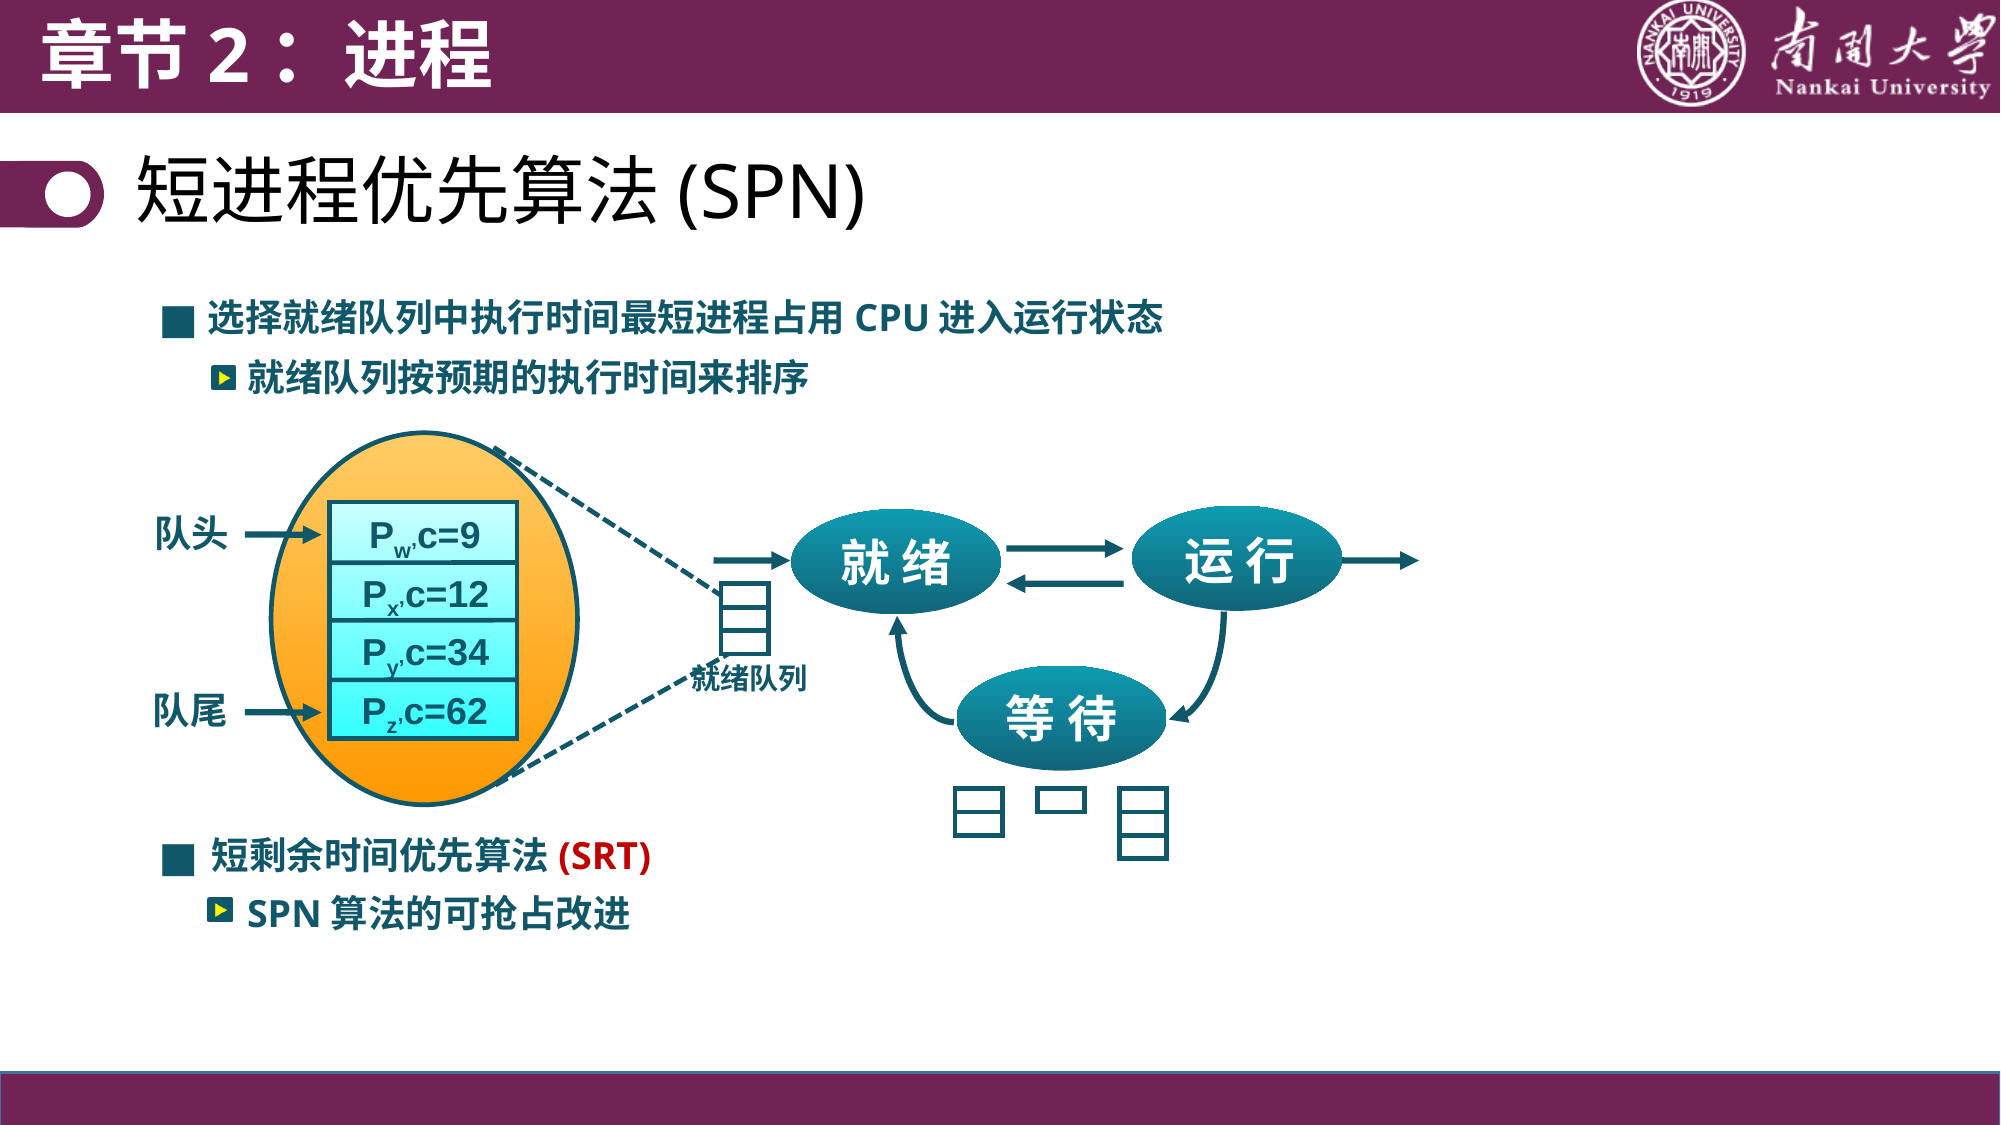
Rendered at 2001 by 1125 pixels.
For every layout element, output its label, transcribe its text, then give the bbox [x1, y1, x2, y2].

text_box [0, 160, 104, 228]
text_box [211, 351, 930, 414]
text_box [136, 432, 729, 805]
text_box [143, 822, 891, 946]
picture [1637, 0, 2001, 110]
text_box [675, 501, 1419, 859]
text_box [144, 284, 1240, 358]
text_box 短进程优先算法(SPN) [119, 130, 1620, 259]
text_box 章节2：进程 [24, 0, 1025, 116]
